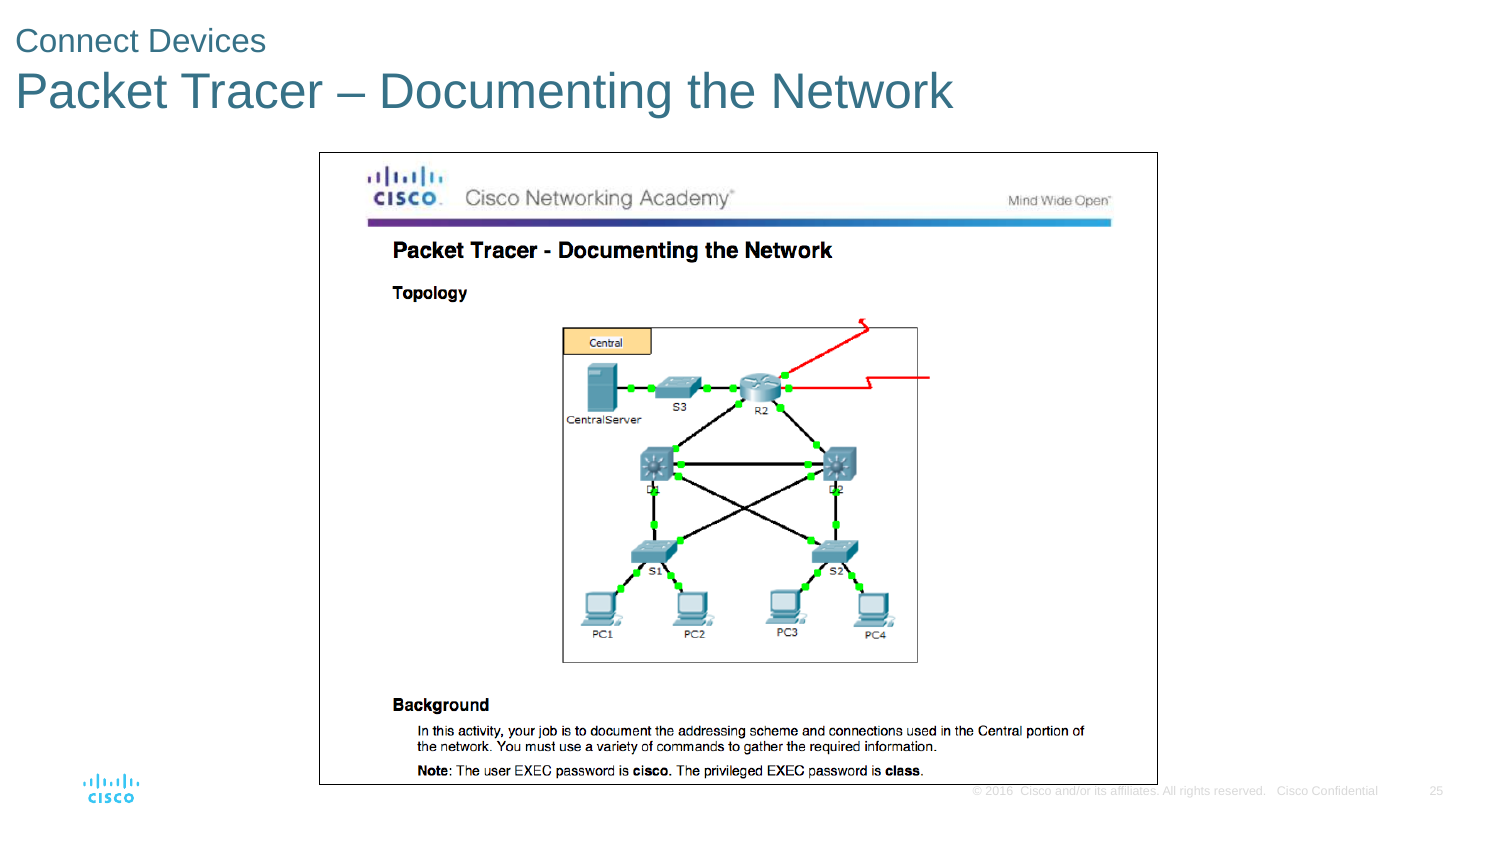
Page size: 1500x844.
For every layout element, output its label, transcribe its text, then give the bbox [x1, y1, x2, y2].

picture [319, 151, 1158, 785]
title Connect Devices Packet Tracer – Documenting the Network [0, 6, 1008, 131]
